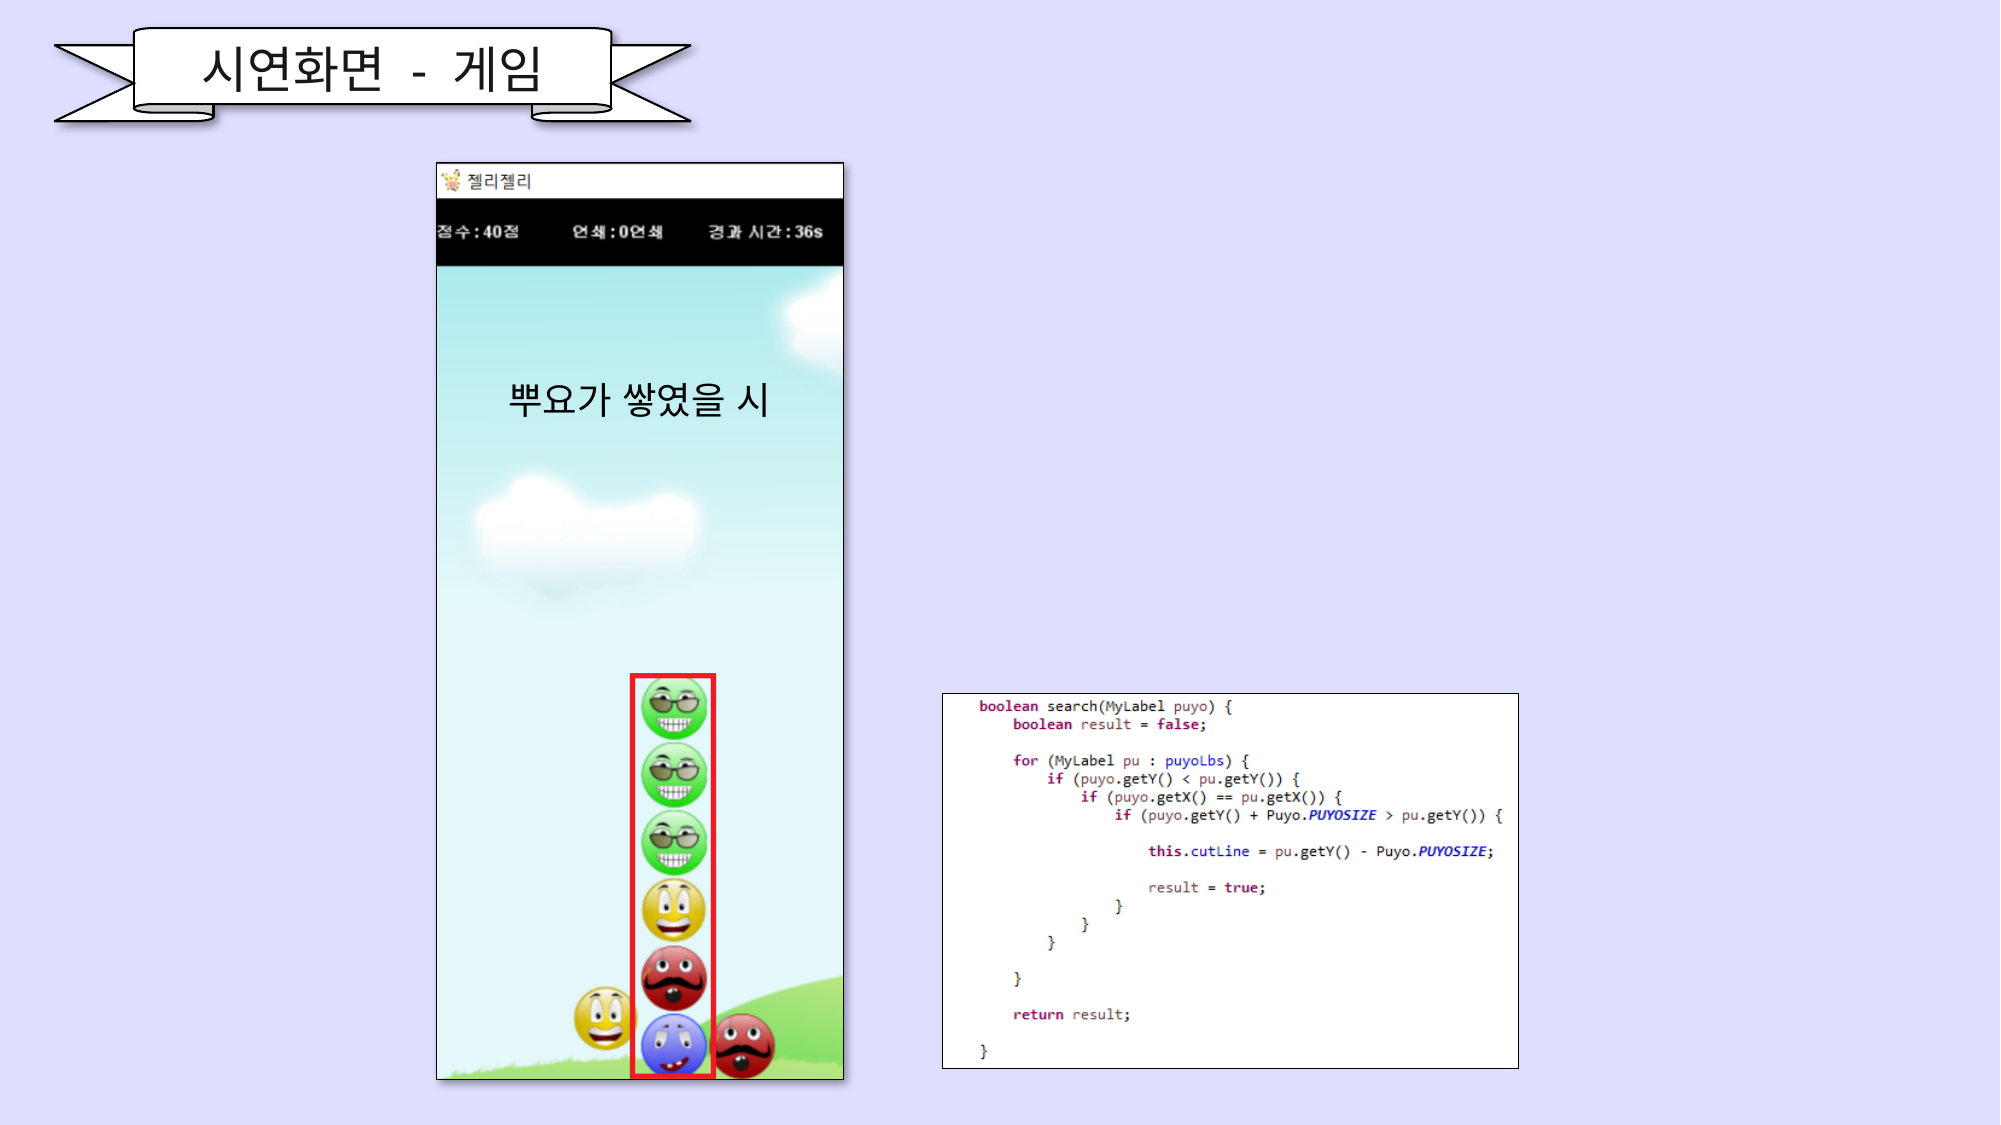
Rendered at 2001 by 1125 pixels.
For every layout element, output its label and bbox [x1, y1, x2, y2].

picture [942, 693, 1519, 1069]
picture [436, 162, 844, 1080]
text_box [54, 28, 691, 122]
